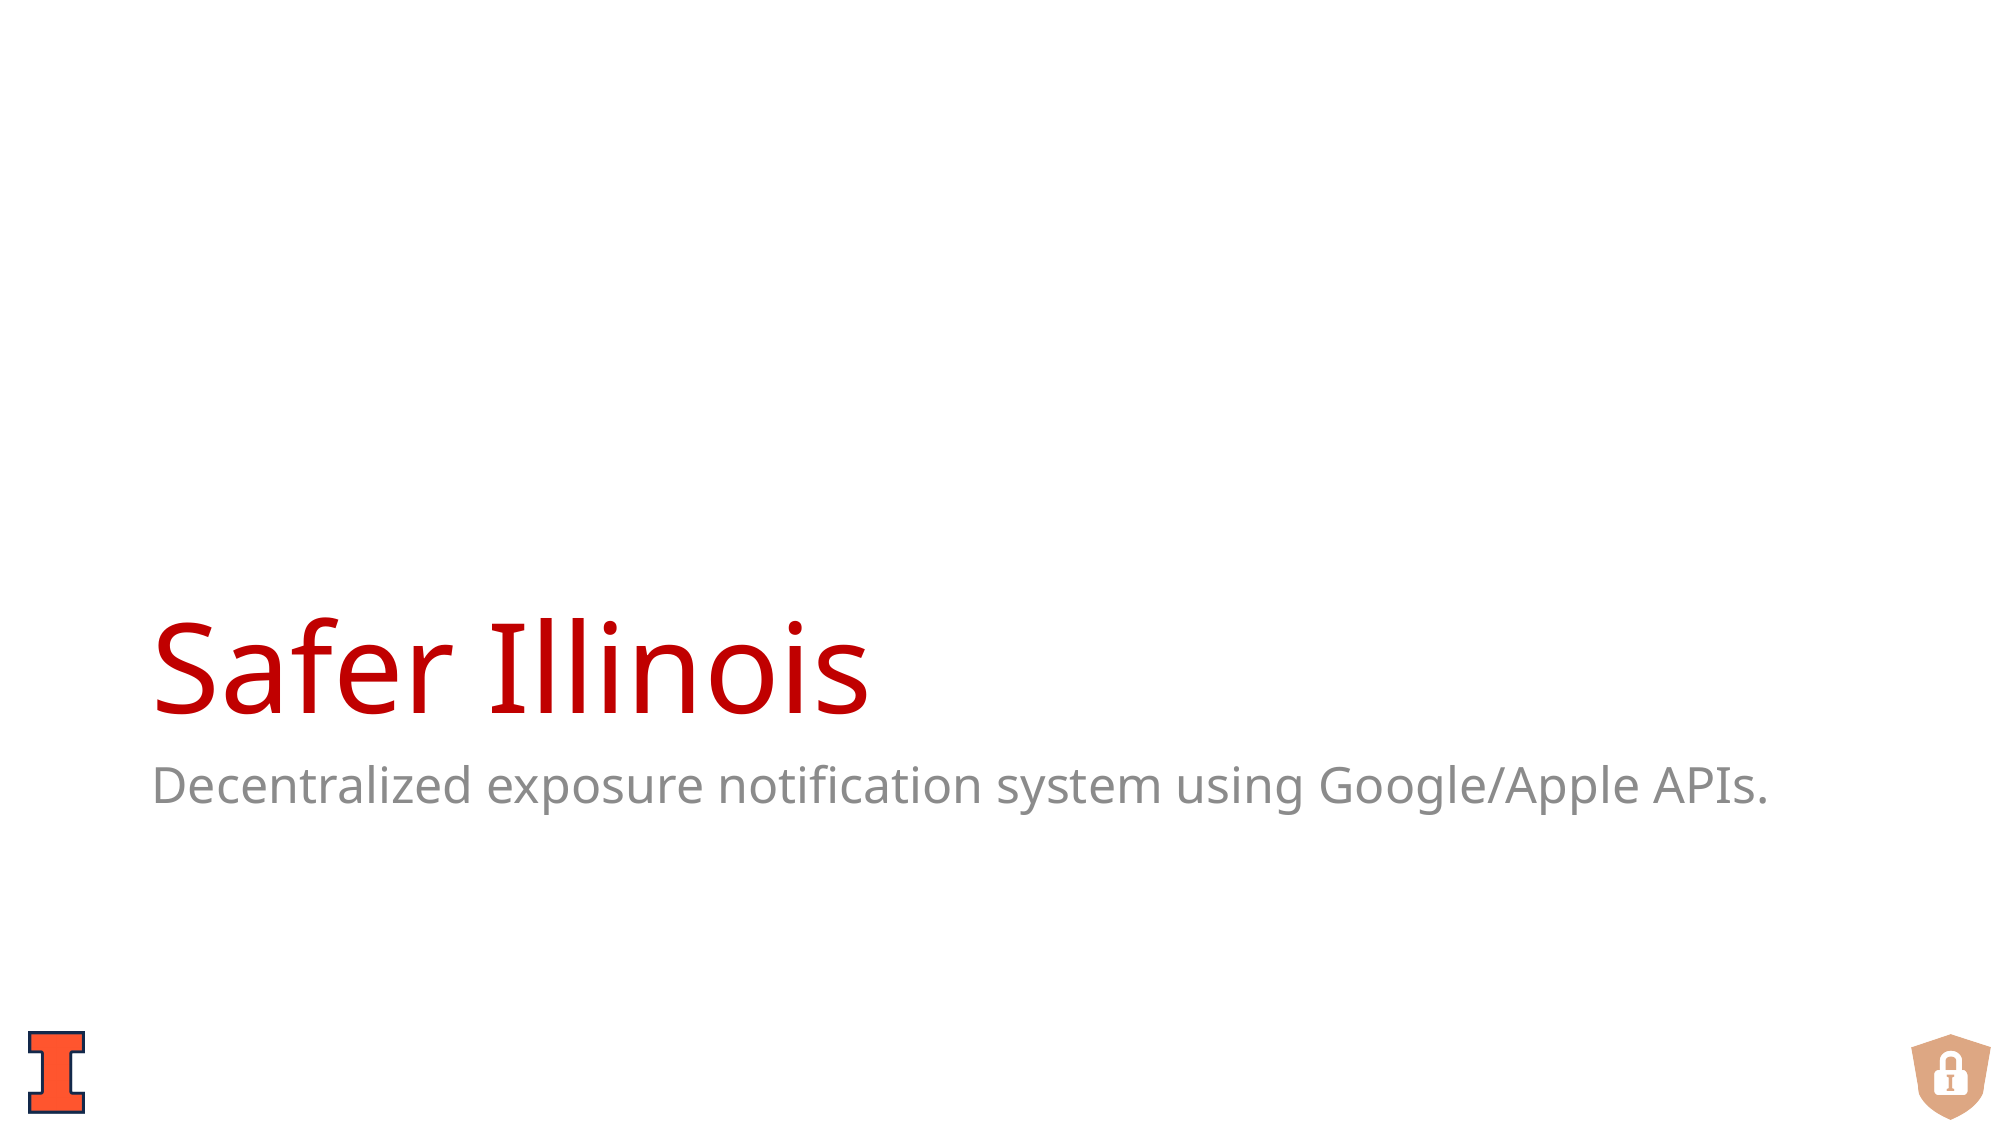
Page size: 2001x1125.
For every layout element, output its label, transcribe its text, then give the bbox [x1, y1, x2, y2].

picture [28, 1031, 85, 1114]
list Decentralized exposure notification system using Google/Apple APIs. [136, 752, 1885, 999]
title Safer Illinois [136, 280, 1862, 749]
